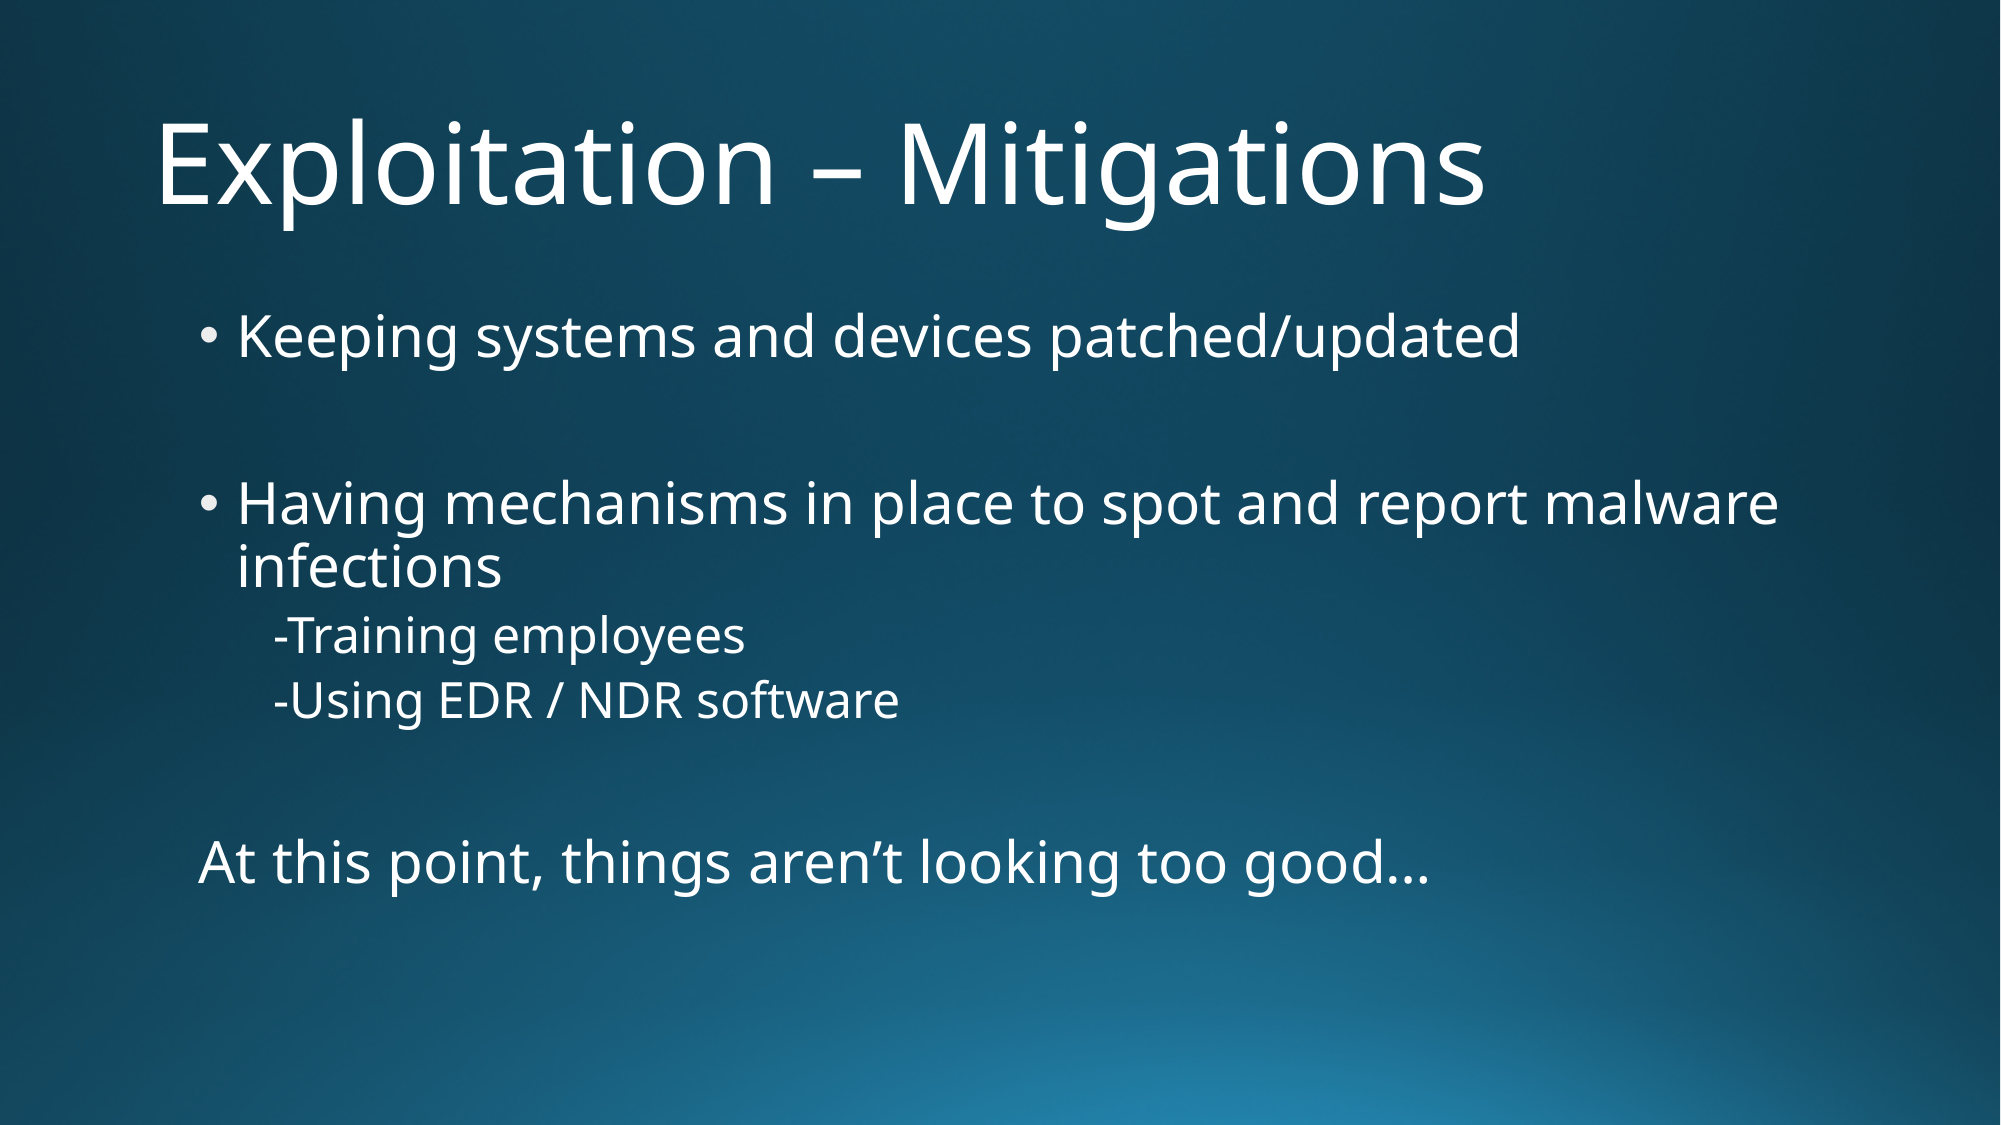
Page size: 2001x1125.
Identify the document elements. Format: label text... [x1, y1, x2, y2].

title Exploitation – Mitigations [137, 59, 1863, 278]
picture [0, 0, 2001, 1125]
list Keeping systems and devices patched/updated Having mechanisms in place to spot and report malware infections -Training employees -Using EDR / NDR software At this point, things aren’t looking too good… [183, 299, 1863, 1014]
